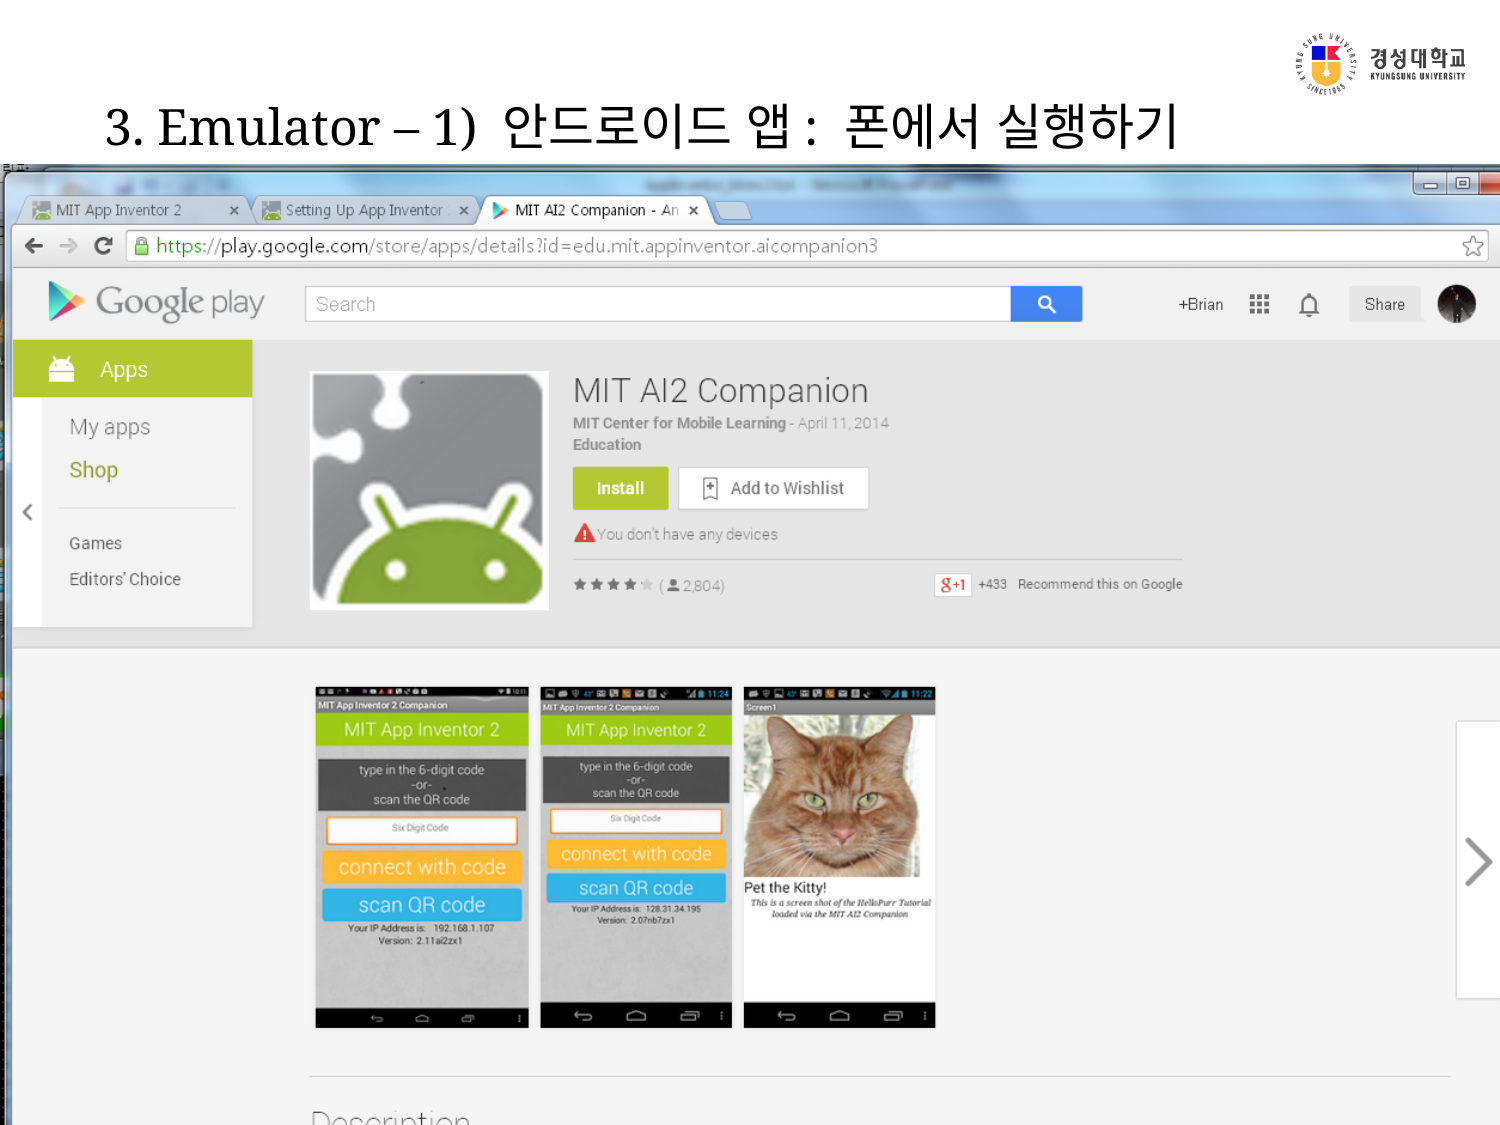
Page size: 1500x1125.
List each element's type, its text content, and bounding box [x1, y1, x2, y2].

picture [0, 164, 1500, 1125]
title 3. Emulator – 1) 안드로이드 앱: 폰에서 실행하기 [89, 54, 1235, 162]
picture [1293, 30, 1471, 99]
